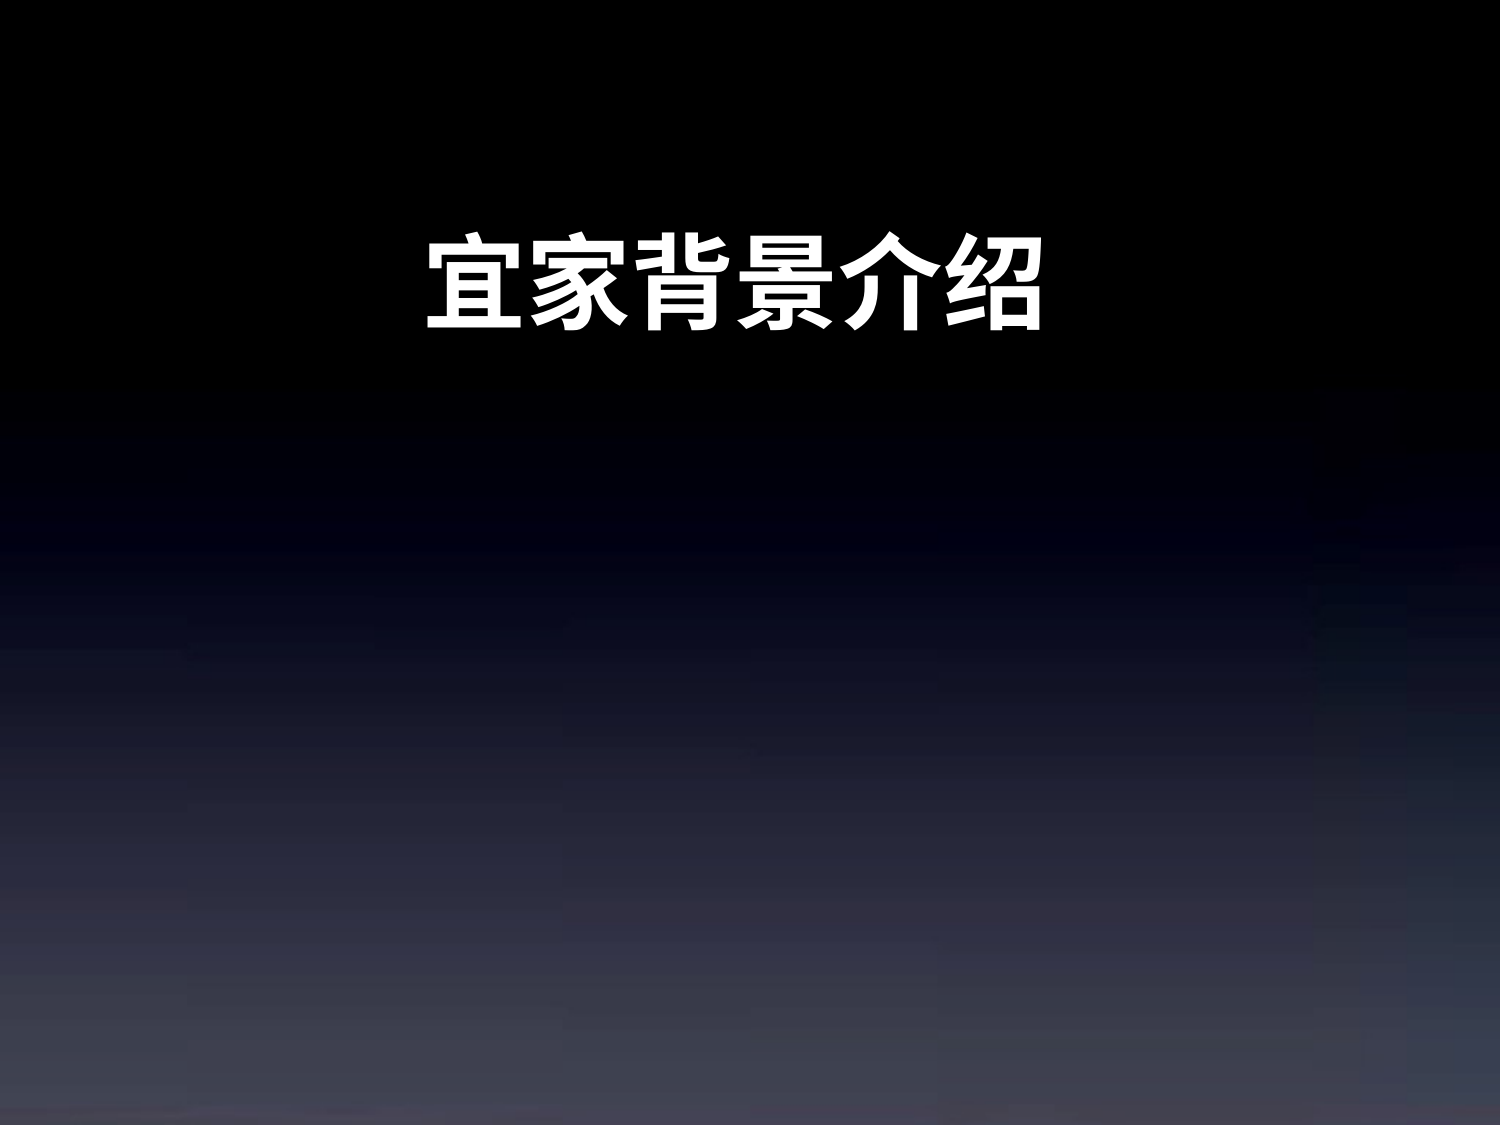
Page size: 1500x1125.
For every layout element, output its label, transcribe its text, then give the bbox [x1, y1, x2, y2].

picture [0, 0, 1500, 1125]
text_box 宜家背景介绍 [407, 209, 1093, 350]
